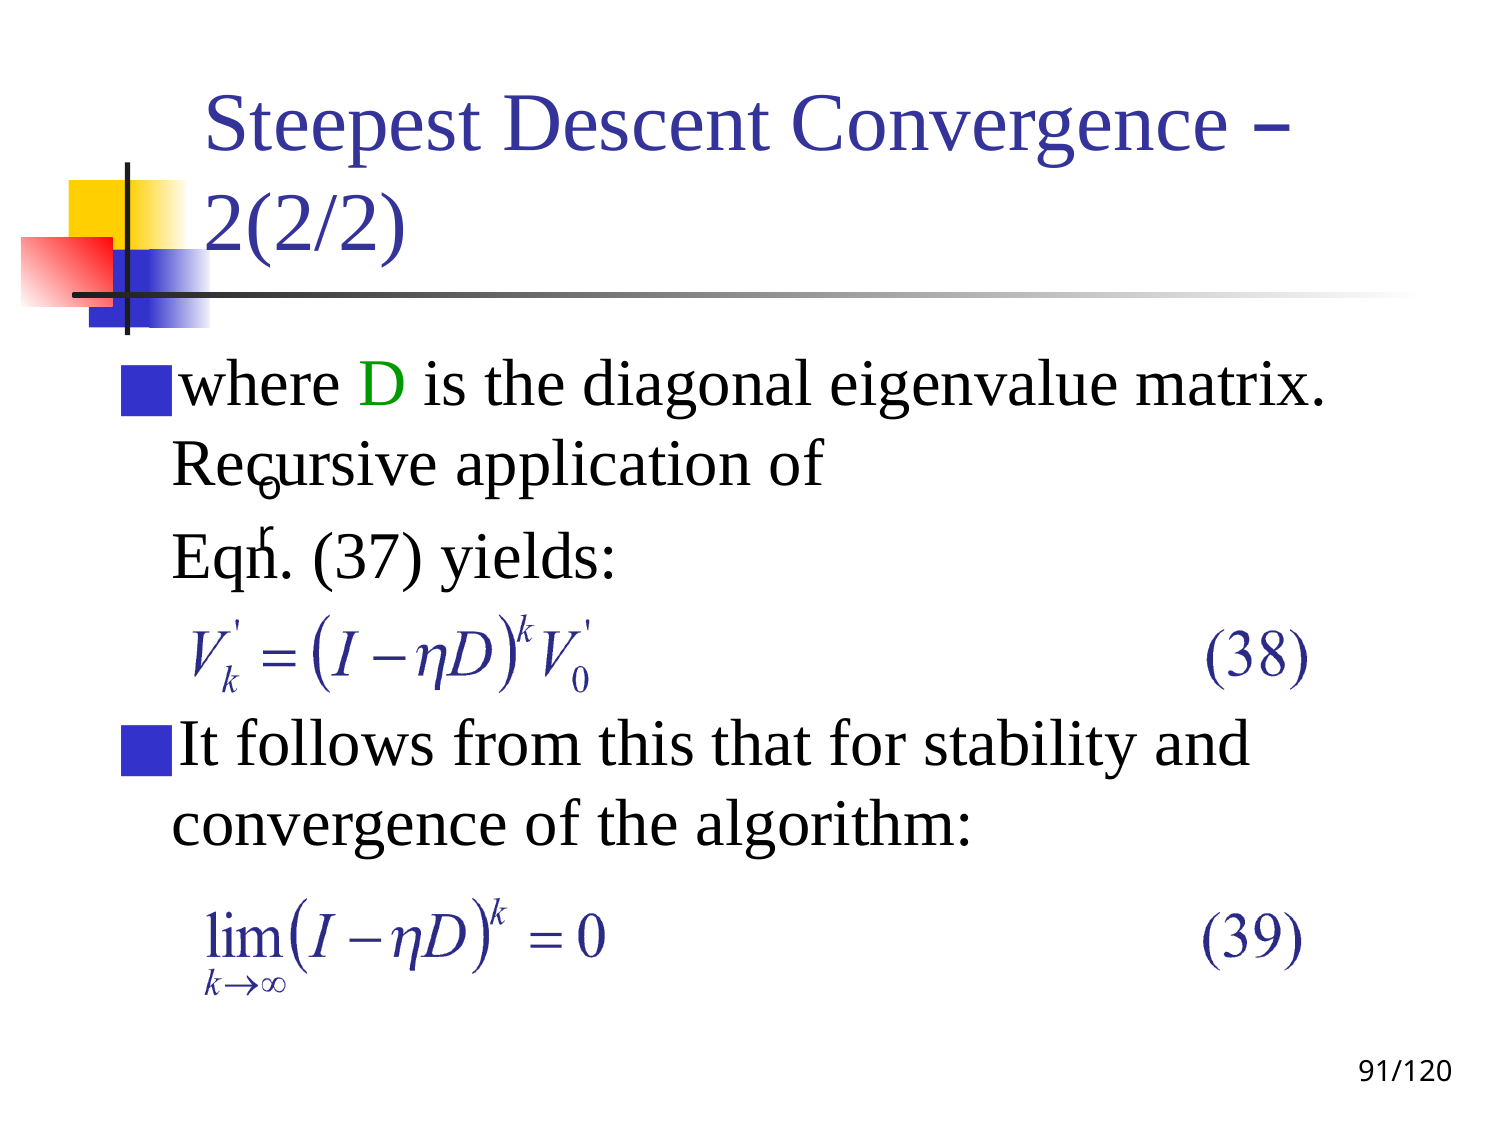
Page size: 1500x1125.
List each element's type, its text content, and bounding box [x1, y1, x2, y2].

picture [194, 881, 1306, 1005]
text_box or [242, 450, 311, 566]
title Steepest Descent Convergence – 2(2/2) [188, 35, 1468, 275]
picture [182, 597, 1318, 703]
list where D is the diagonal eigenvalue matrix. Recursive application of Eqn. (37) yields: It follows from this that for stability and convergence of the algorithm: [100, 331, 1469, 1006]
slide_number ‹#›/120 [1155, 1024, 1468, 1100]
